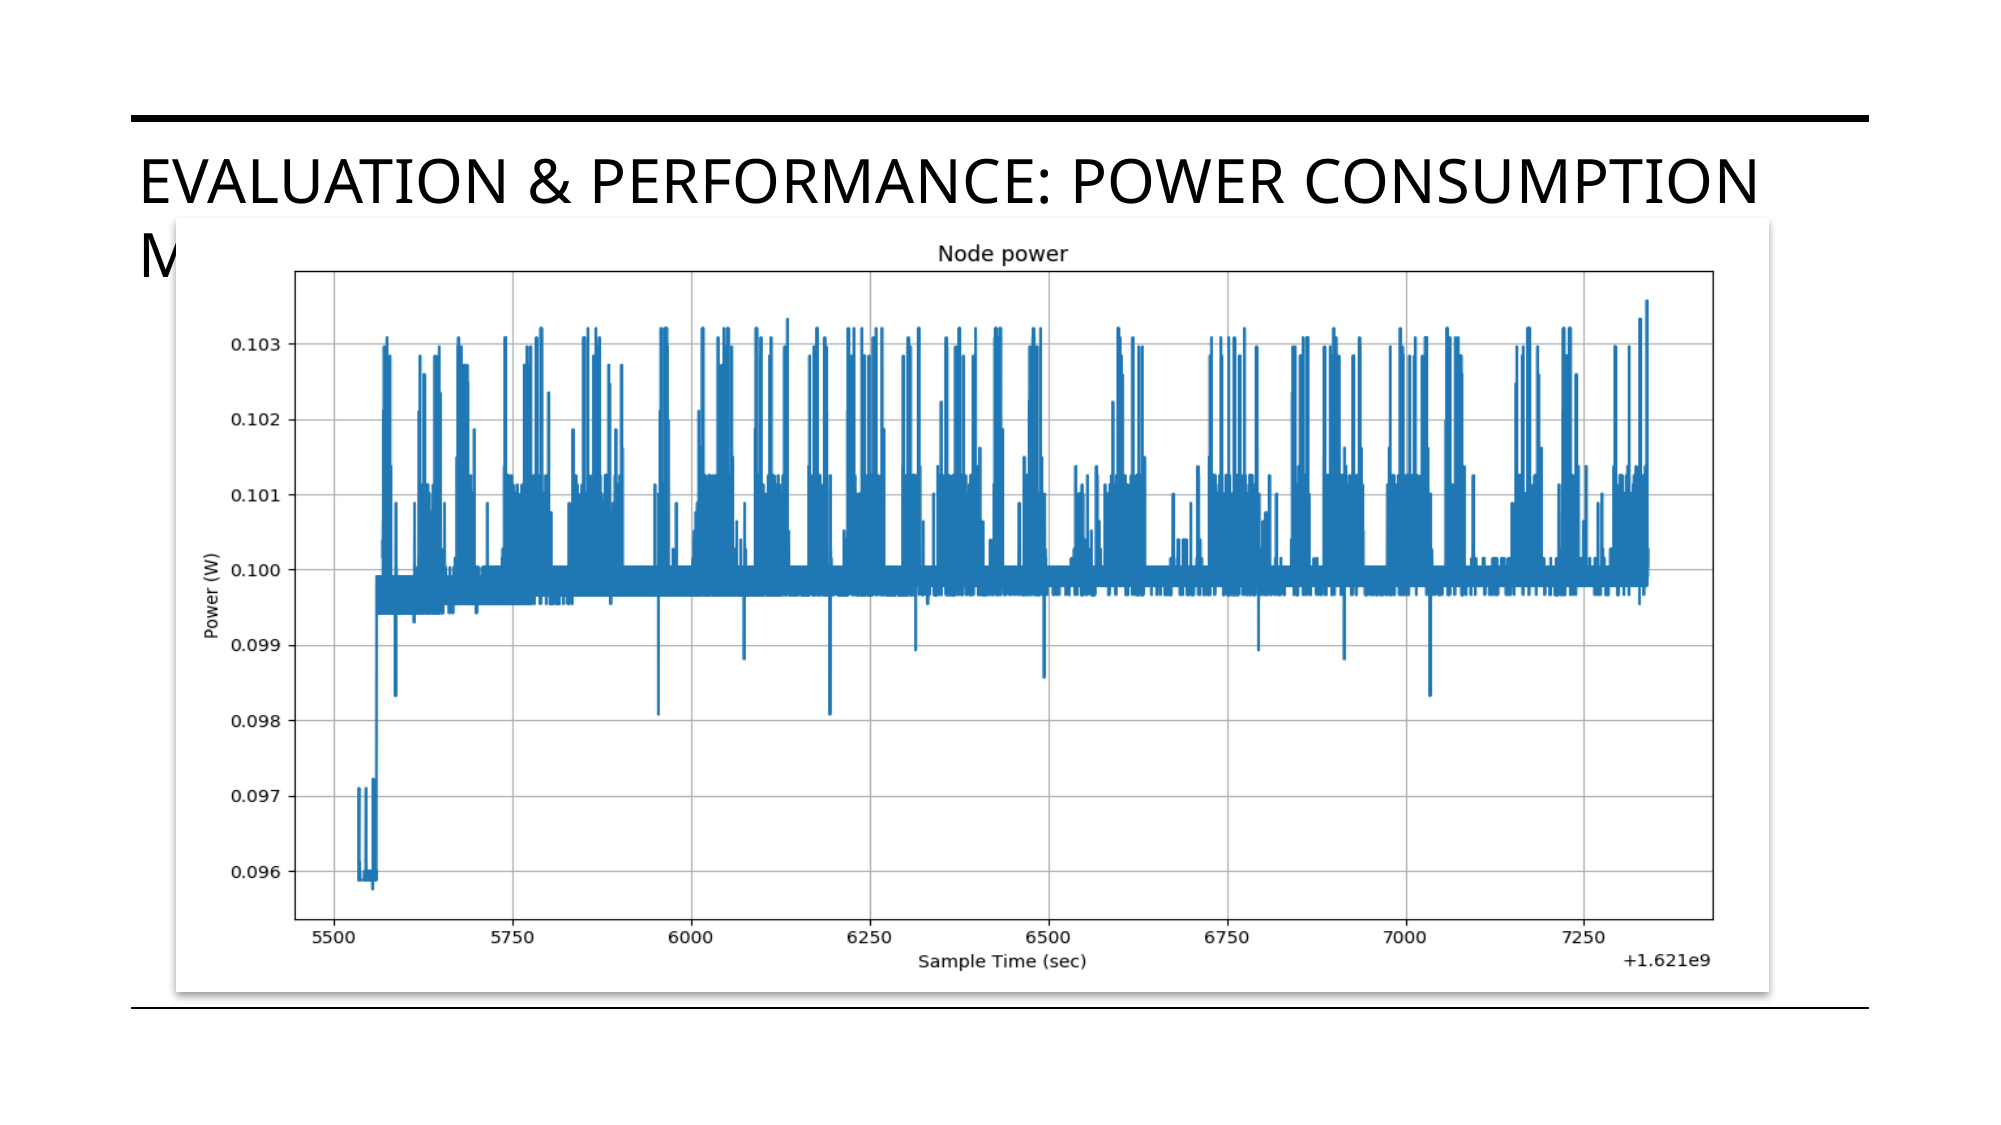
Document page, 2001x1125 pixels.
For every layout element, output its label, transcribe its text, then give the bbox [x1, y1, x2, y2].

picture [190, 232, 1755, 978]
title Evaluation & PERFORMANCE: power consumption mode 1 [123, 134, 1877, 298]
